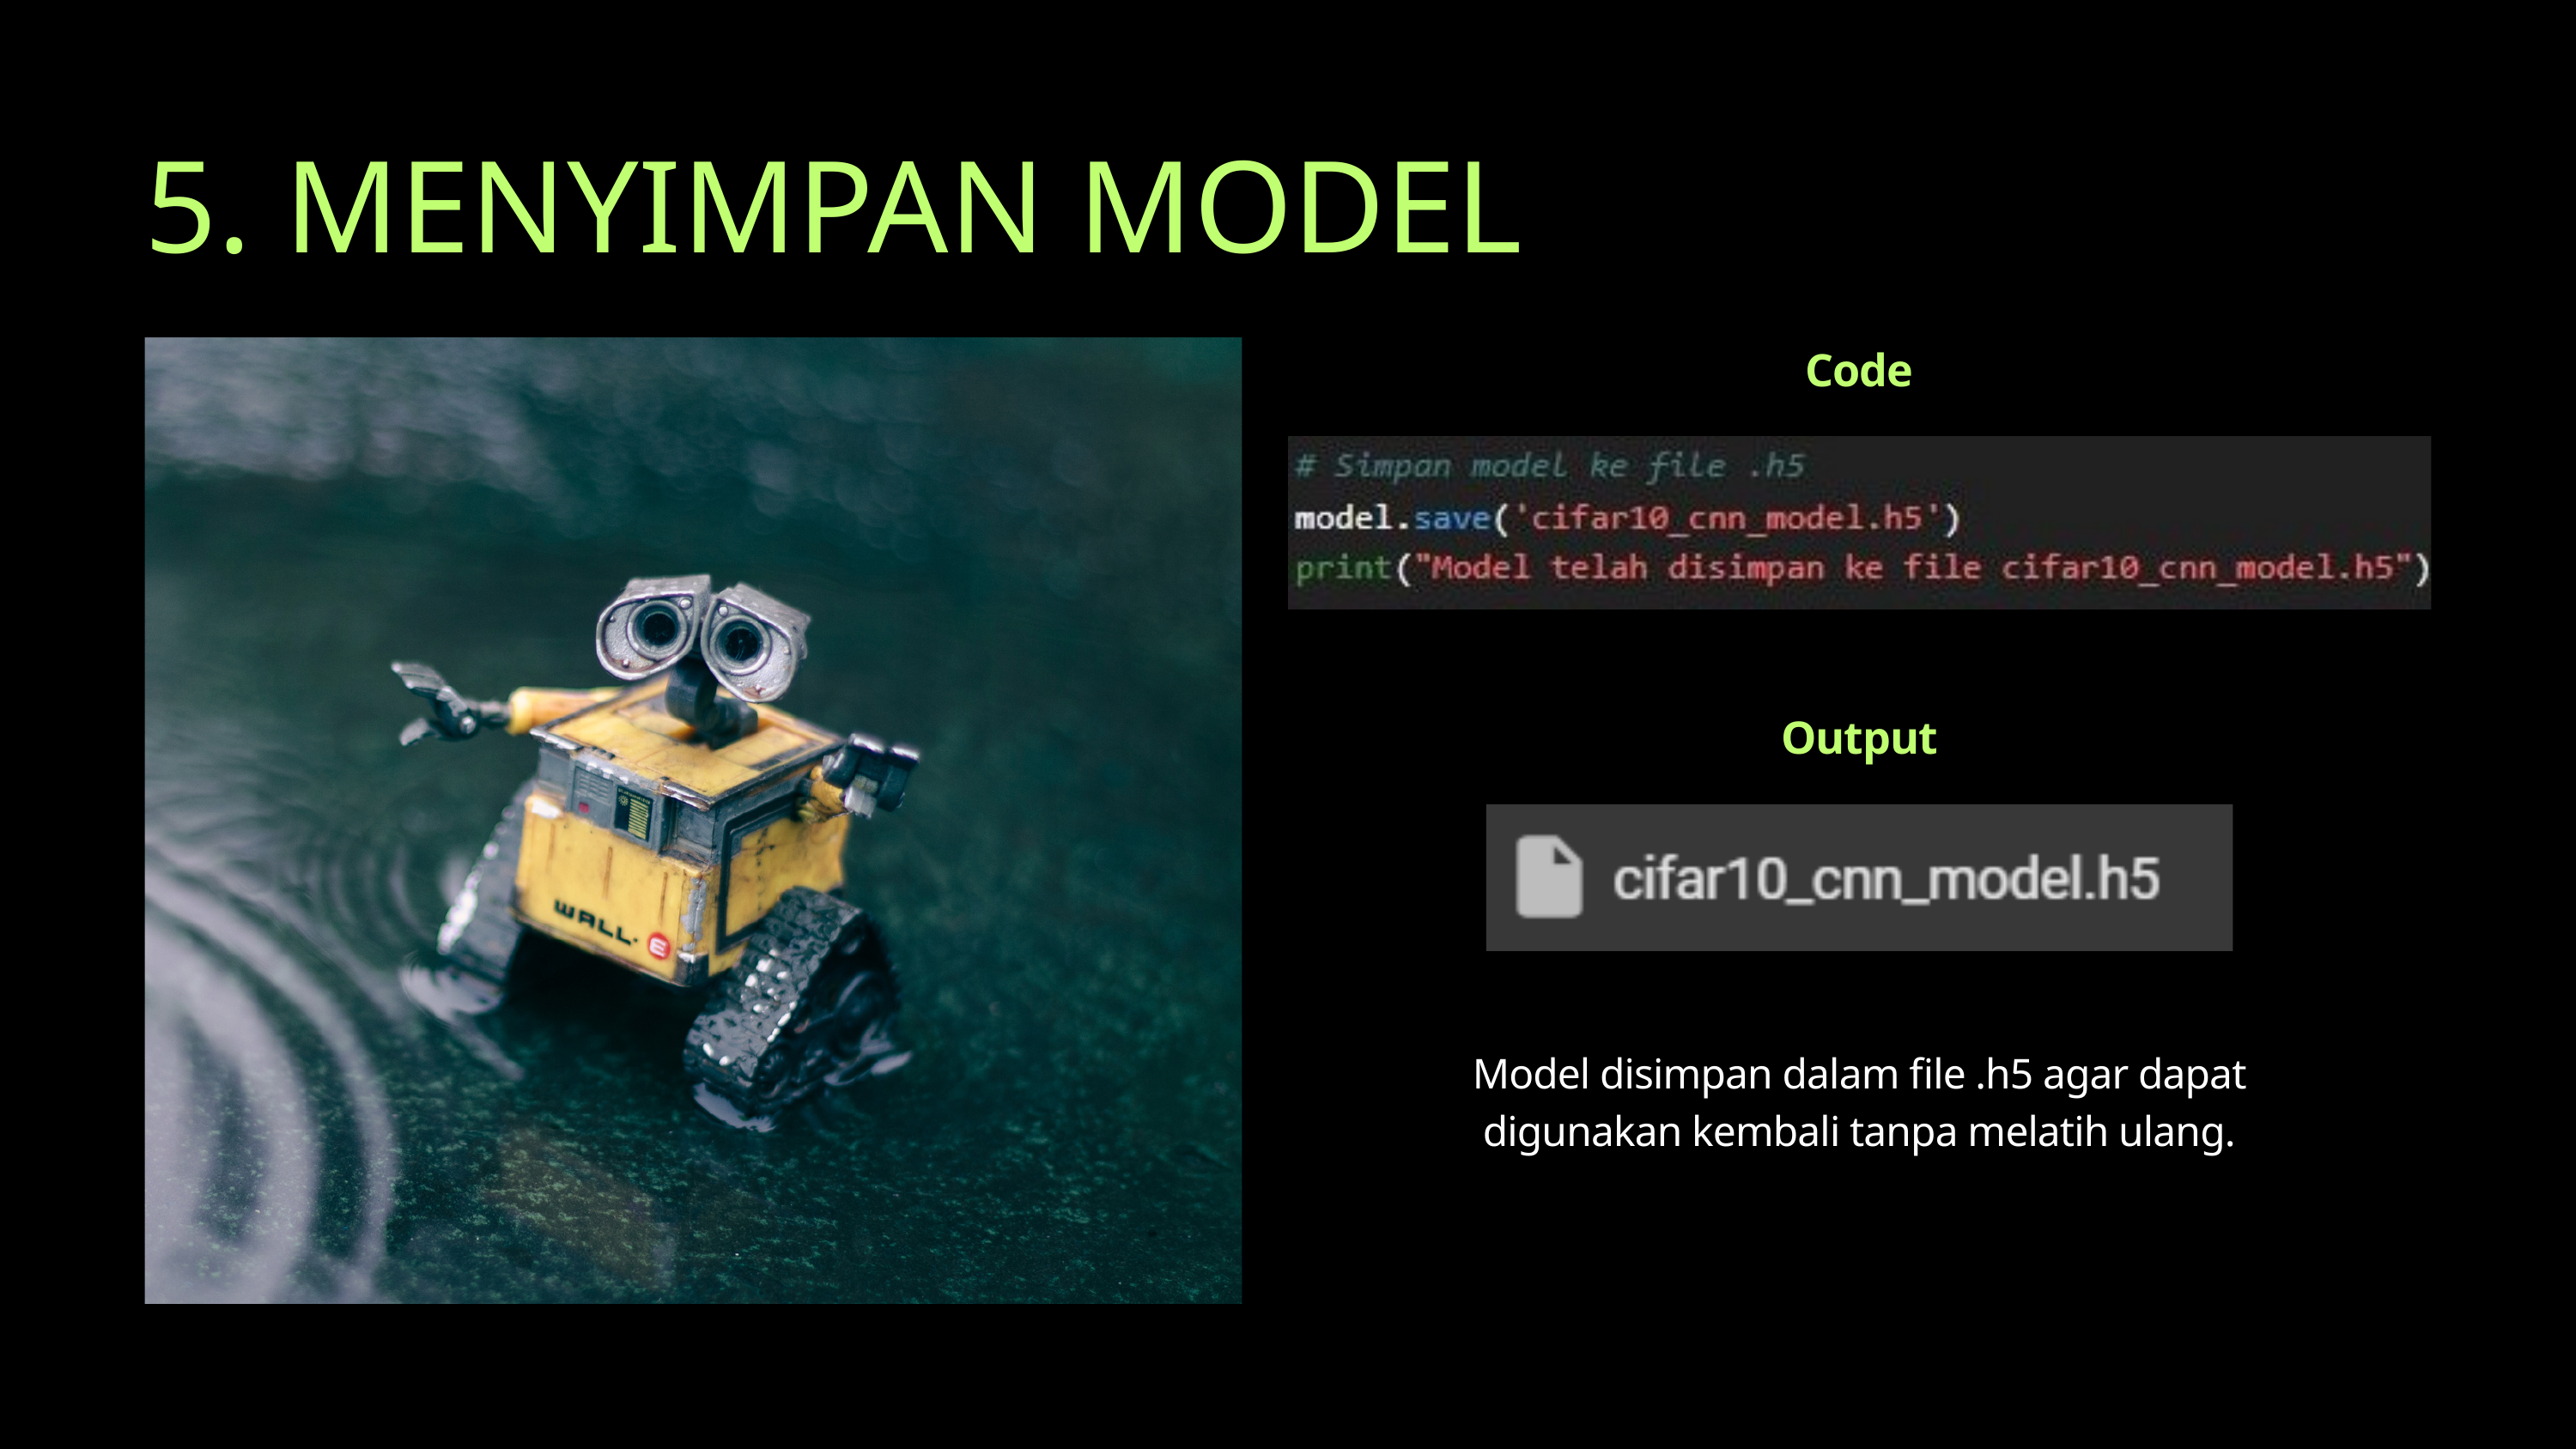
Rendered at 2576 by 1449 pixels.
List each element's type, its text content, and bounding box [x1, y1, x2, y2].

text_box Model disimpan dalam file .h5 agar dapat digunakan kembali tanpa melatih ulang. [1433, 1039, 2286, 1155]
text_box [1485, 804, 2233, 951]
text_box Output [1703, 700, 2016, 764]
text_box [1288, 436, 2432, 609]
text_box 5. MENYIMPAN MODEL [144, 199, 2432, 279]
text_box Code [1703, 332, 2016, 396]
text_box [144, 337, 1242, 1304]
